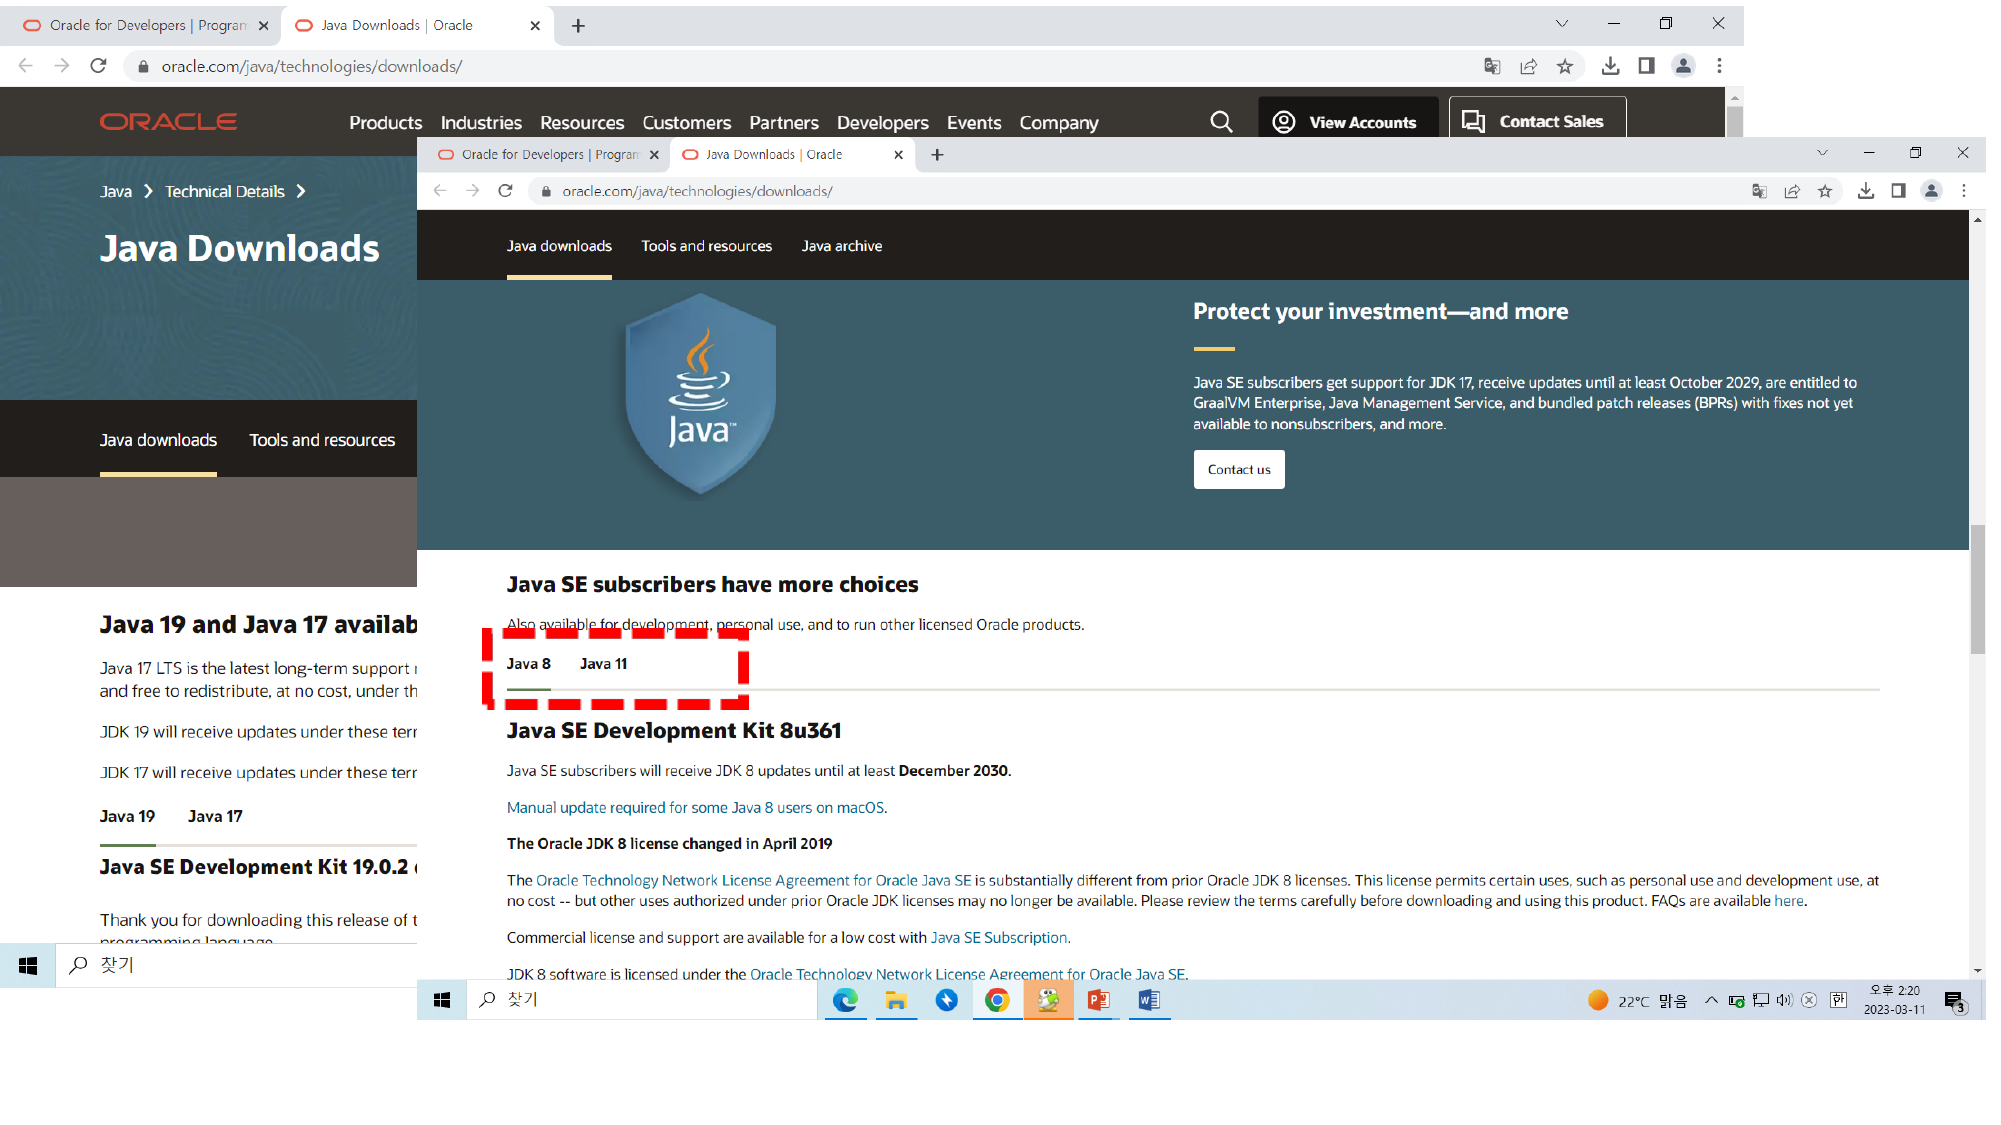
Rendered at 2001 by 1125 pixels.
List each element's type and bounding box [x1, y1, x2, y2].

picture [0, 6, 1986, 1020]
